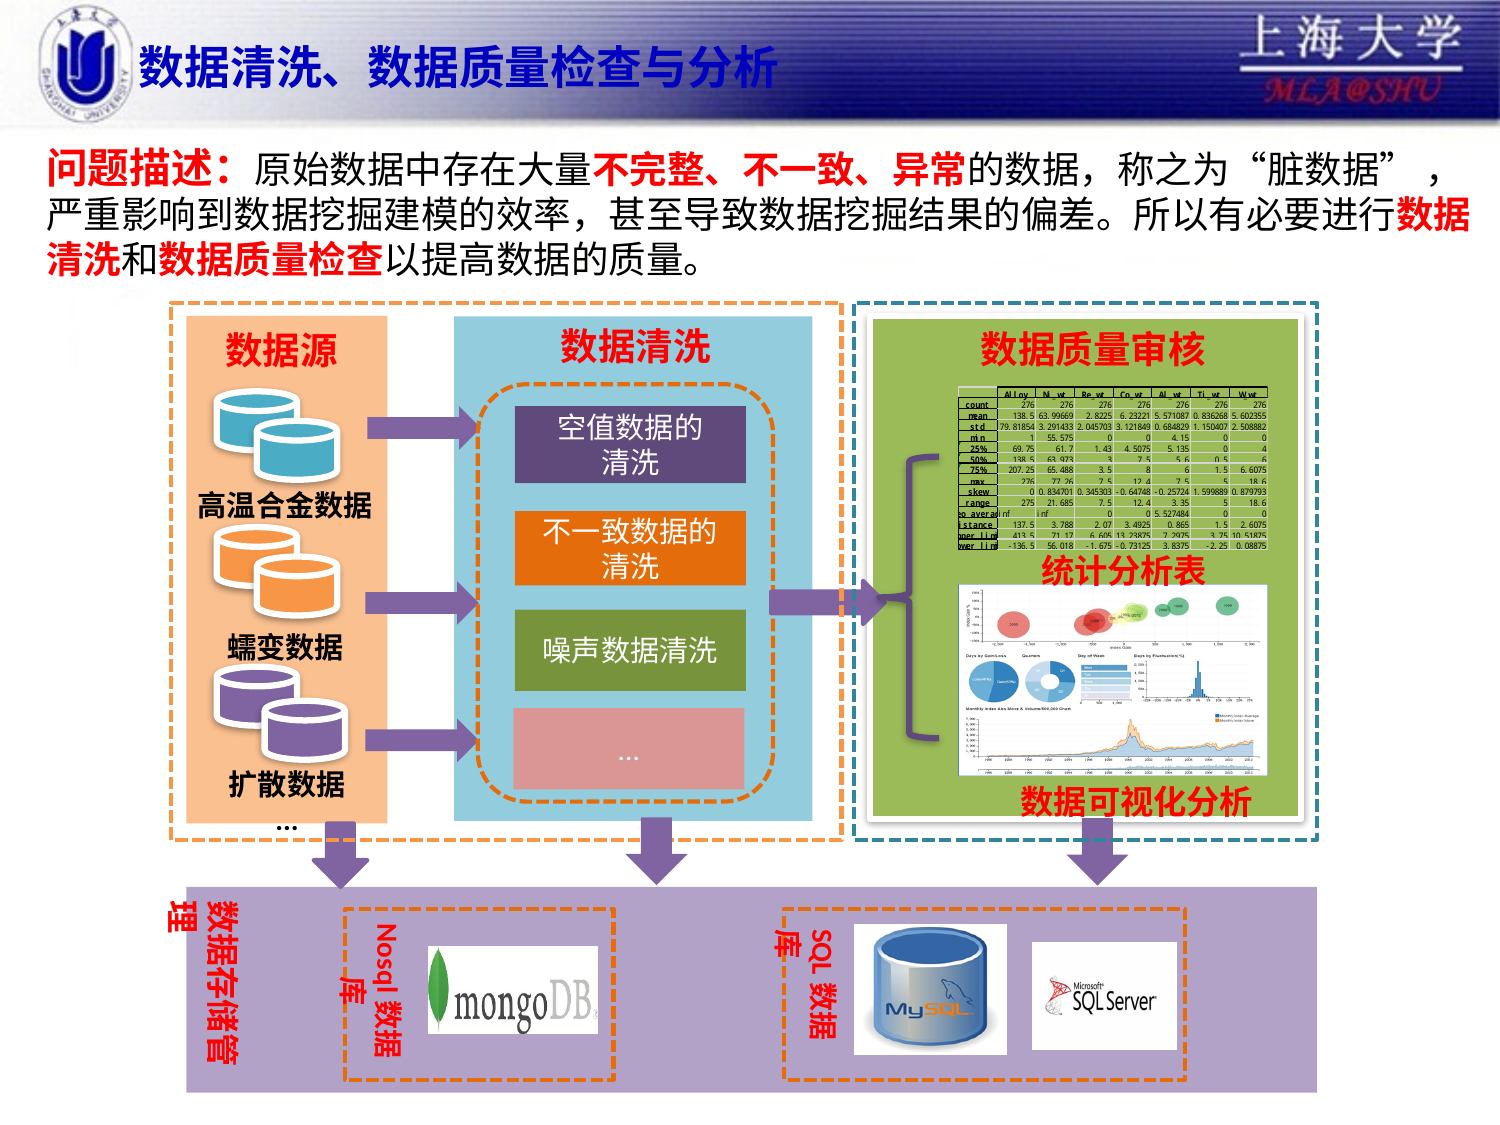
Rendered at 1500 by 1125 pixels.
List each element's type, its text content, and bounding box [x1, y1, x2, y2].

picture [0, 0, 1500, 1125]
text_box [170, 302, 1318, 1114]
text_box 问题描述：原始数据中存在大量不完整、不一致、异常的数据，称之为“脏数据” ，严重影响到数据挖掘建模的效率，甚至导致数据挖掘结果的偏差。所以有必要进行数据清洗和数据质量检查以提高数据的质量。 [31, 134, 1489, 289]
title 数据清洗、数据质量检查与分析 [123, 1, 1490, 132]
